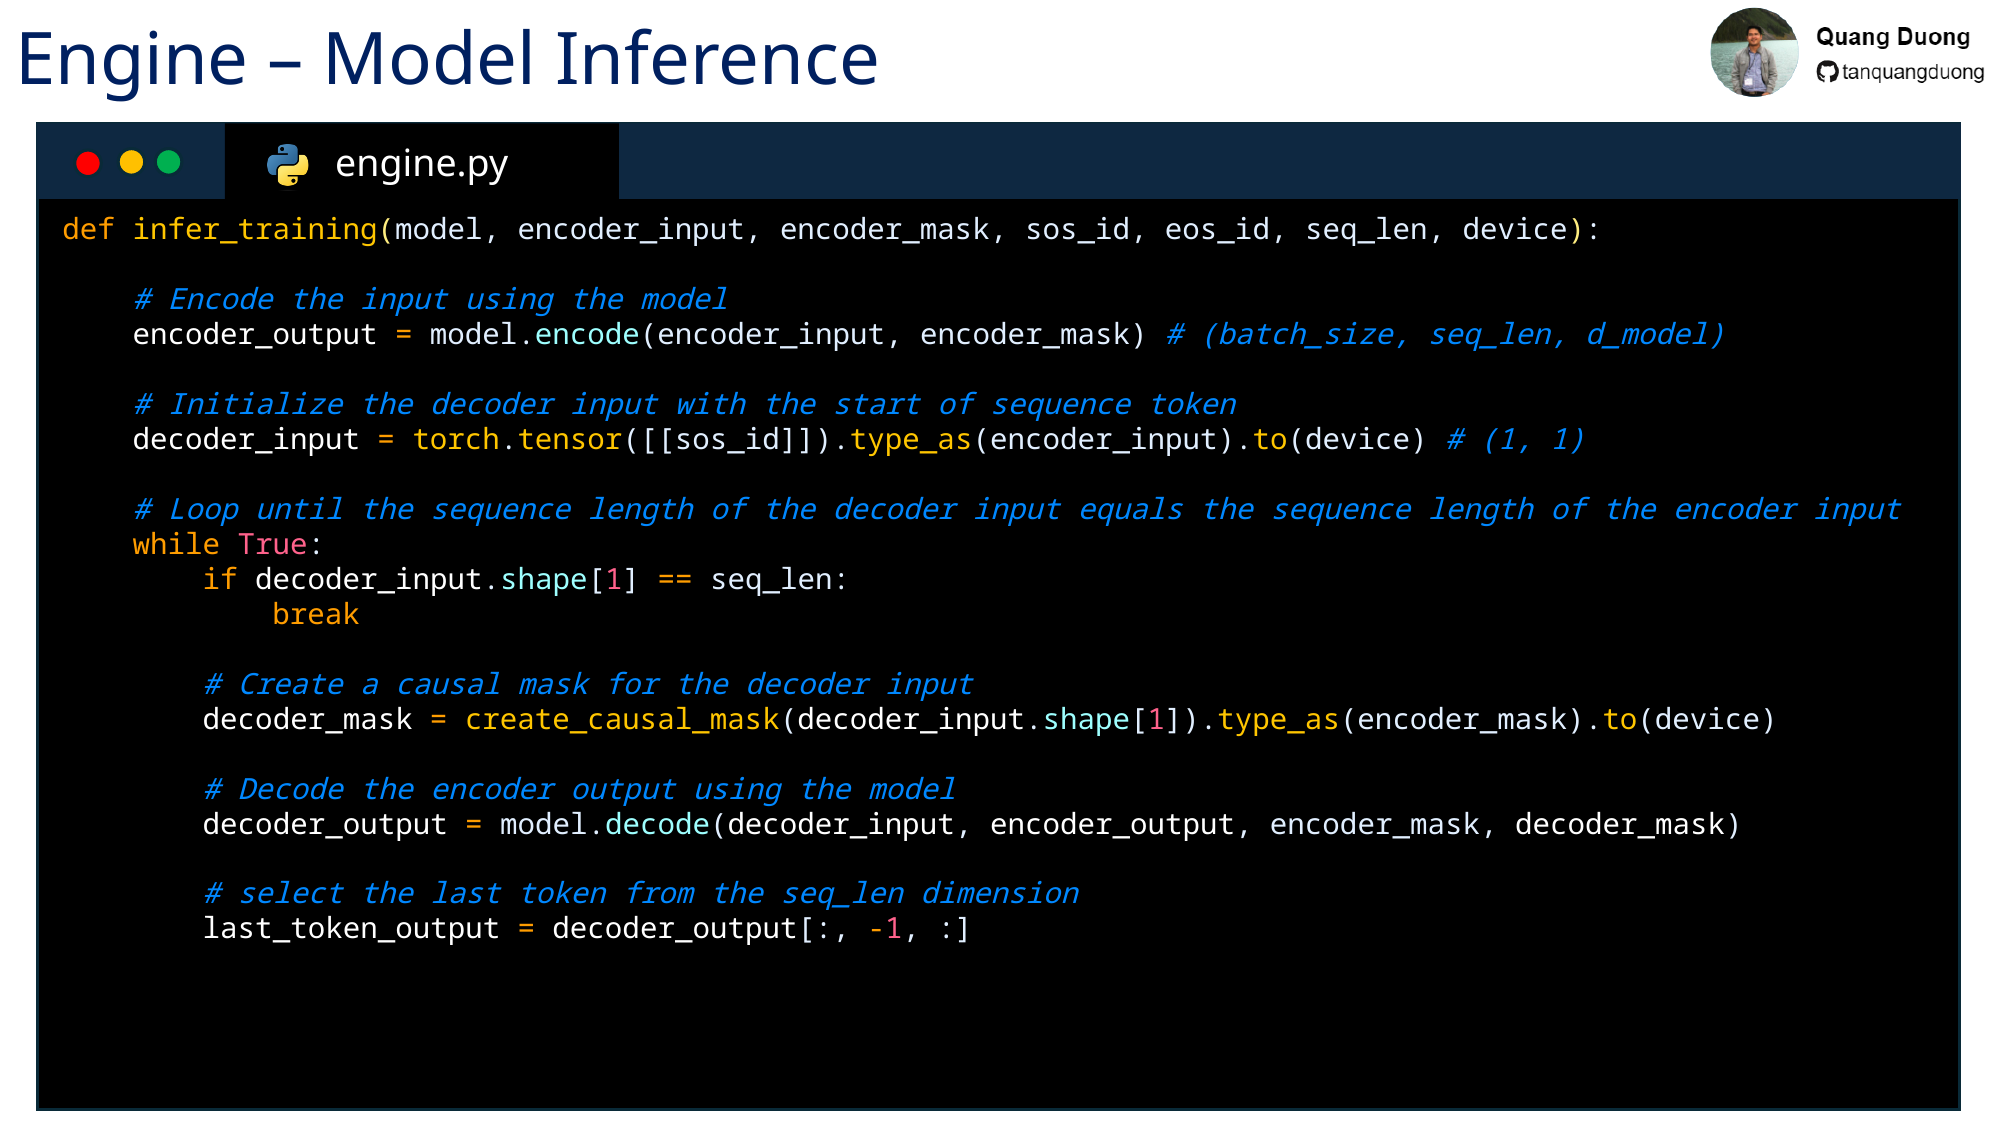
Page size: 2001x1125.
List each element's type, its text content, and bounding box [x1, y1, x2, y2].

text_box Engine – Model Inference [0, 13, 1163, 108]
picture [266, 143, 311, 192]
picture [1704, 6, 1986, 101]
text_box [36, 122, 1962, 1111]
